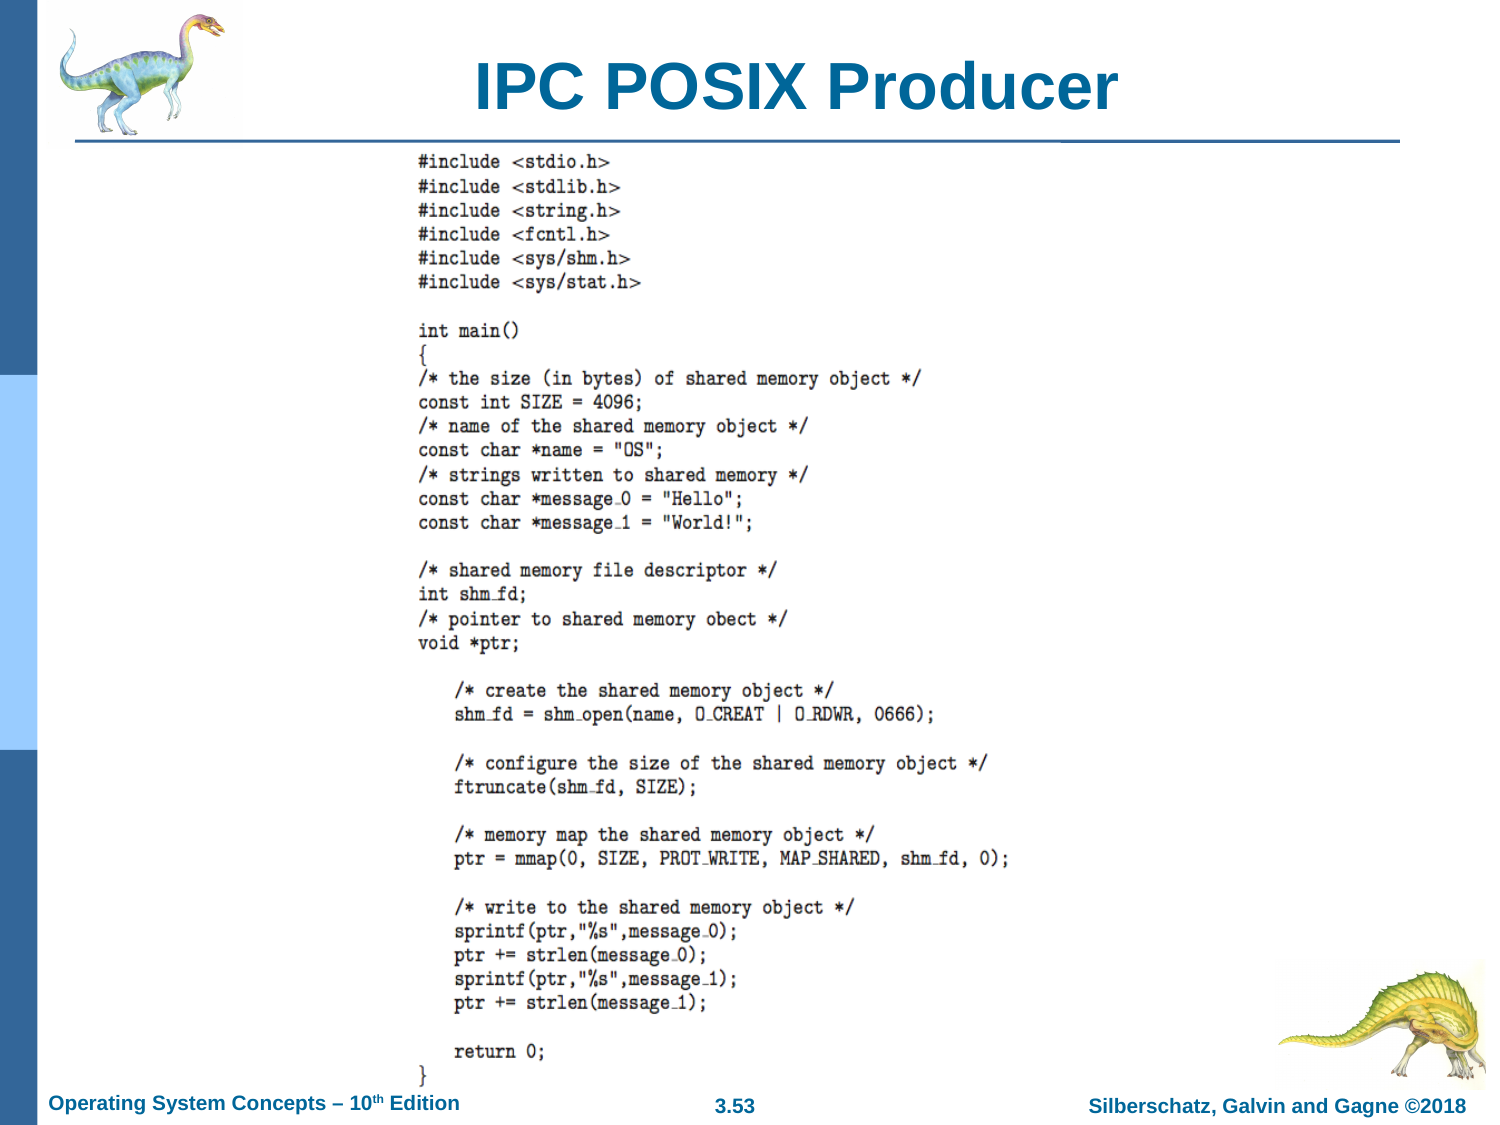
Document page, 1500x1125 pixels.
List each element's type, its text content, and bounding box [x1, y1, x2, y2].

picture [1275, 959, 1486, 1090]
title IPC POSIX Producer [153, 35, 1442, 131]
picture [406, 147, 1024, 1094]
picture [46, 0, 243, 149]
